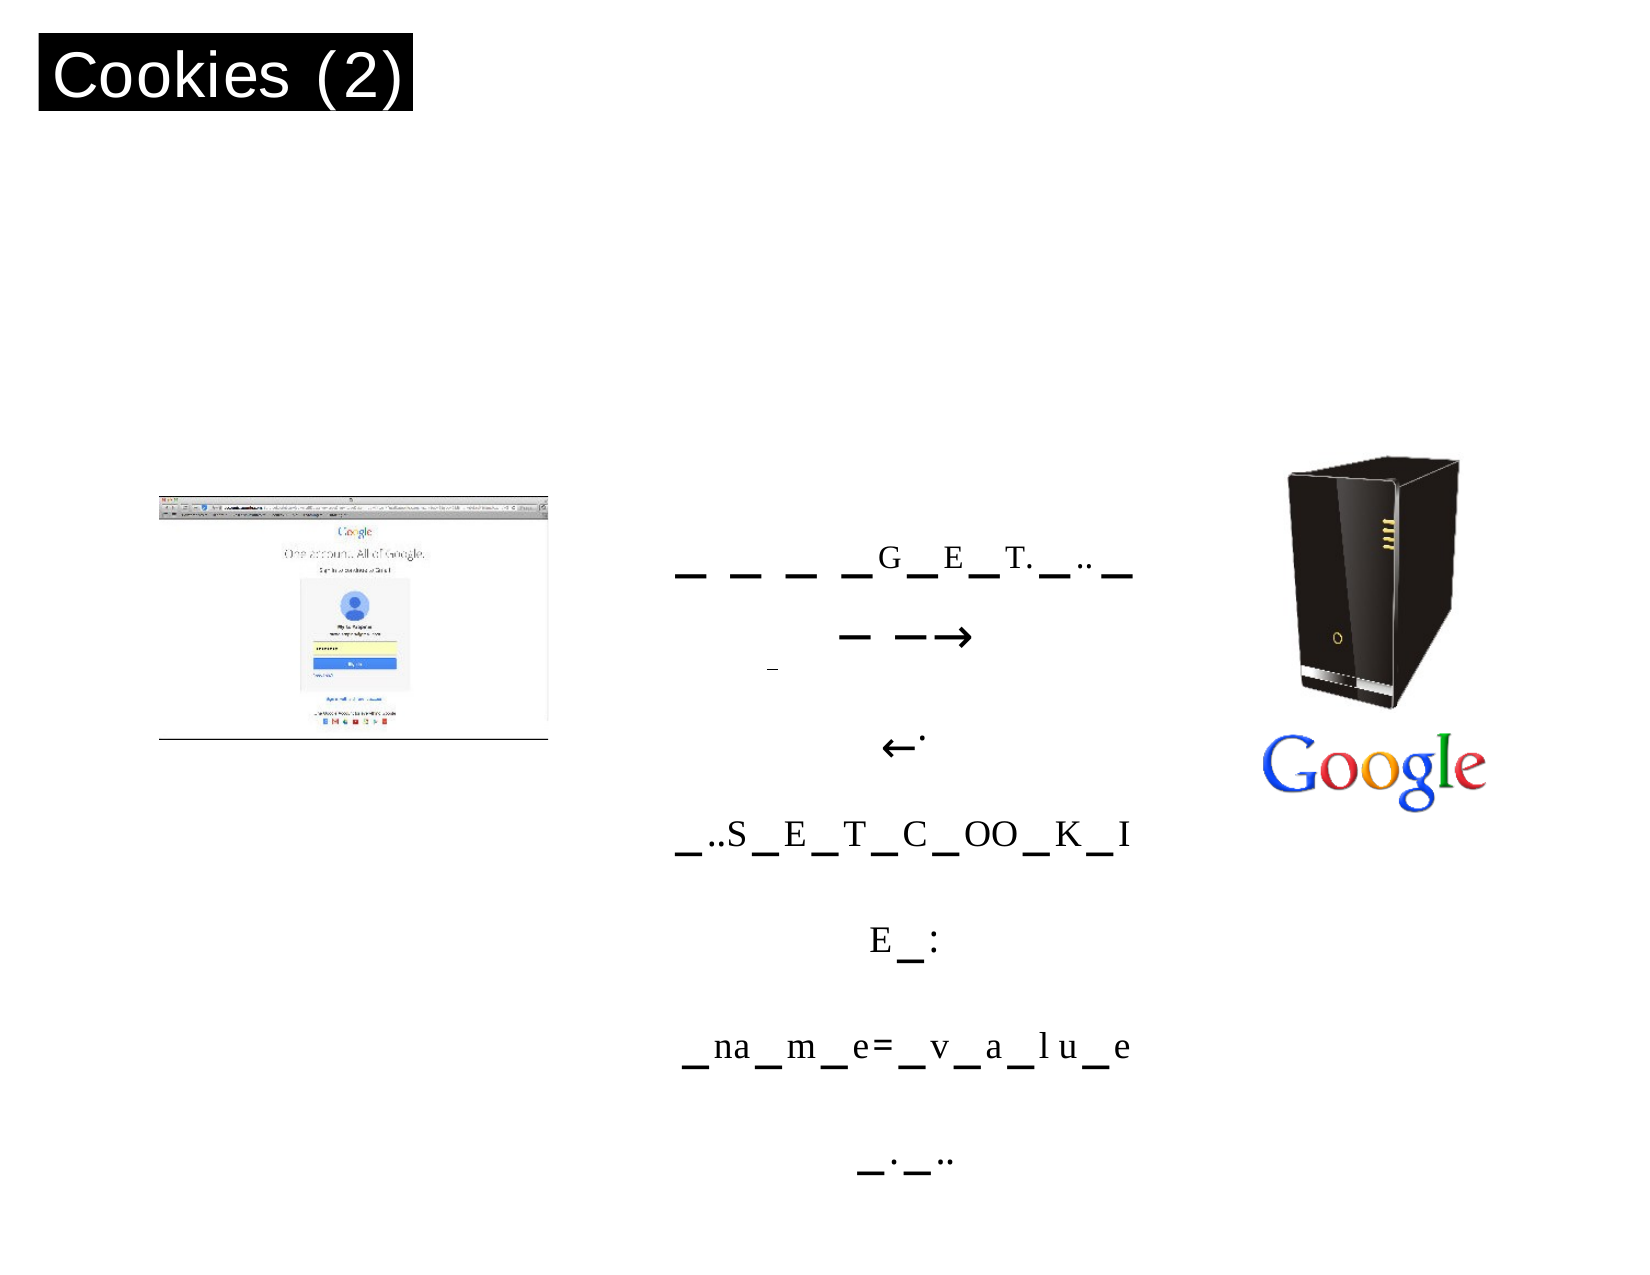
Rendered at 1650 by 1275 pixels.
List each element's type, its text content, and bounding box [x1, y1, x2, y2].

text_box Cookies (2) [38, 33, 413, 111]
text_box [1283, 452, 1464, 713]
text_box − − − −G−E−T.−..− − −→ ←.−..S−E−T−C−OO−K−IE−:−na−m−e=−v−a−lu−e−.−.. [652, 535, 1145, 1197]
text_box [1260, 731, 1488, 813]
text_box [159, 496, 549, 741]
